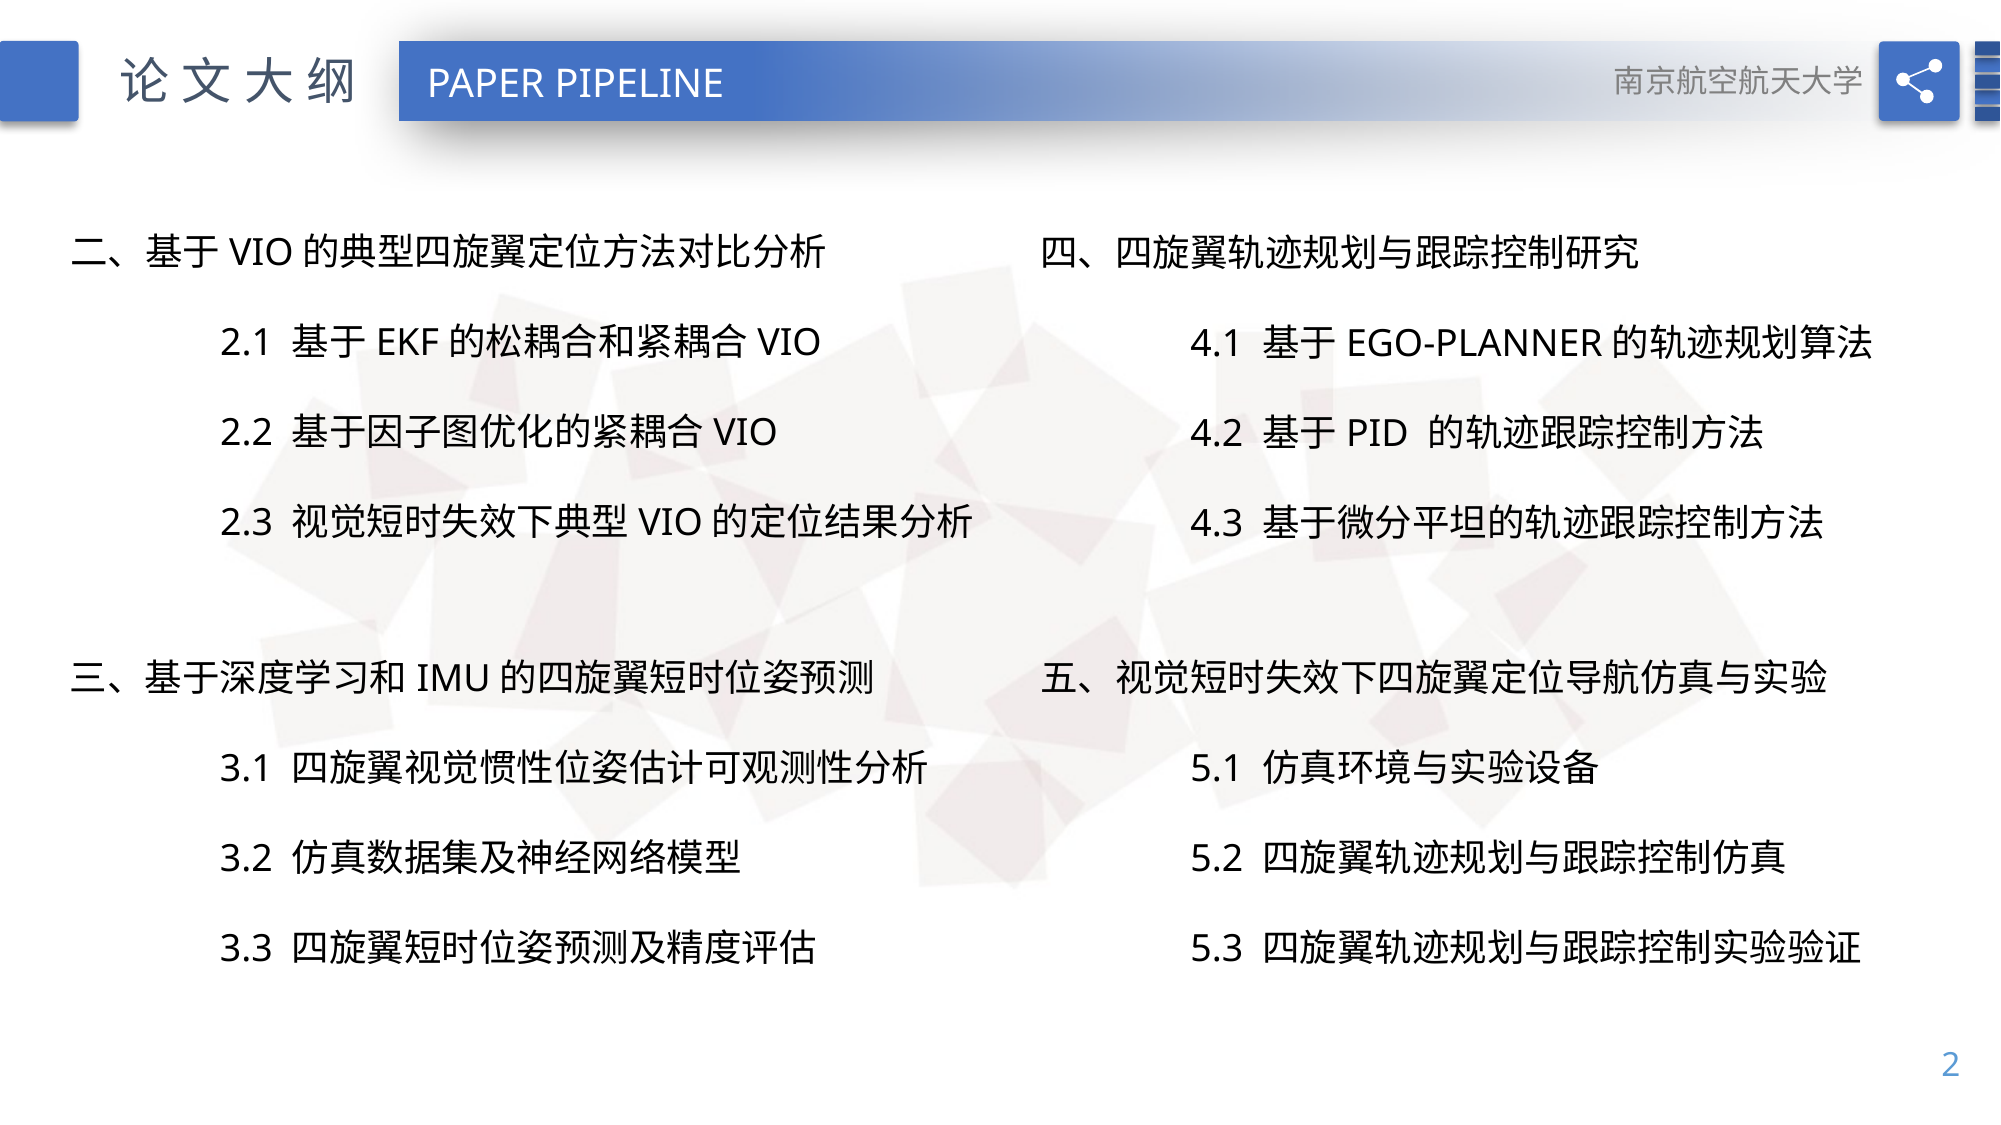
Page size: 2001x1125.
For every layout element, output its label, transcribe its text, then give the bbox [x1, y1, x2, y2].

text_box 2 [975, 1035, 1975, 1096]
text_box [399, 40, 2000, 122]
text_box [1522, 41, 2000, 121]
text_box 二、基于VIO的典型四旋翼定位方法对比分析 2.1 基于EKF的松耦合和紧耦合VIO 2.2 基于因子图优化的紧耦合VIO 2.3 视觉短时失效下典型VIO的定位结果分析 [55, 175, 1003, 551]
text_box PAPER PIPELINE [411, 50, 740, 113]
text_box 四、四旋翼轨迹规划与跟踪控制研究 4.1 基于EGO-PLANNER的轨迹规划算法 4.2 基于PID 的轨迹跟踪控制方法 4.3 基于微分平坦的轨迹跟踪控制方法 [1025, 176, 1925, 552]
text_box [0, 39, 80, 123]
text_box 三、基于深度学习和IMU的四旋翼短时位姿预测 3.1 四旋翼视觉惯性位姿估计可观测性分析 3.2 仿真数据集及神经网络模型 3.3 四旋翼短时位姿预测及精度评估 [55, 601, 957, 976]
text_box 论文大纲 [104, 42, 373, 118]
text_box 五、视觉短时失效下四旋翼定位导航仿真与实验 5.1 仿真环境与实验设备 5.2 四旋翼轨迹规划与跟踪控制仿真 5.3 四旋翼轨迹规划与跟踪控制实验验证 [1025, 601, 2000, 977]
picture [0, 0, 2001, 1125]
